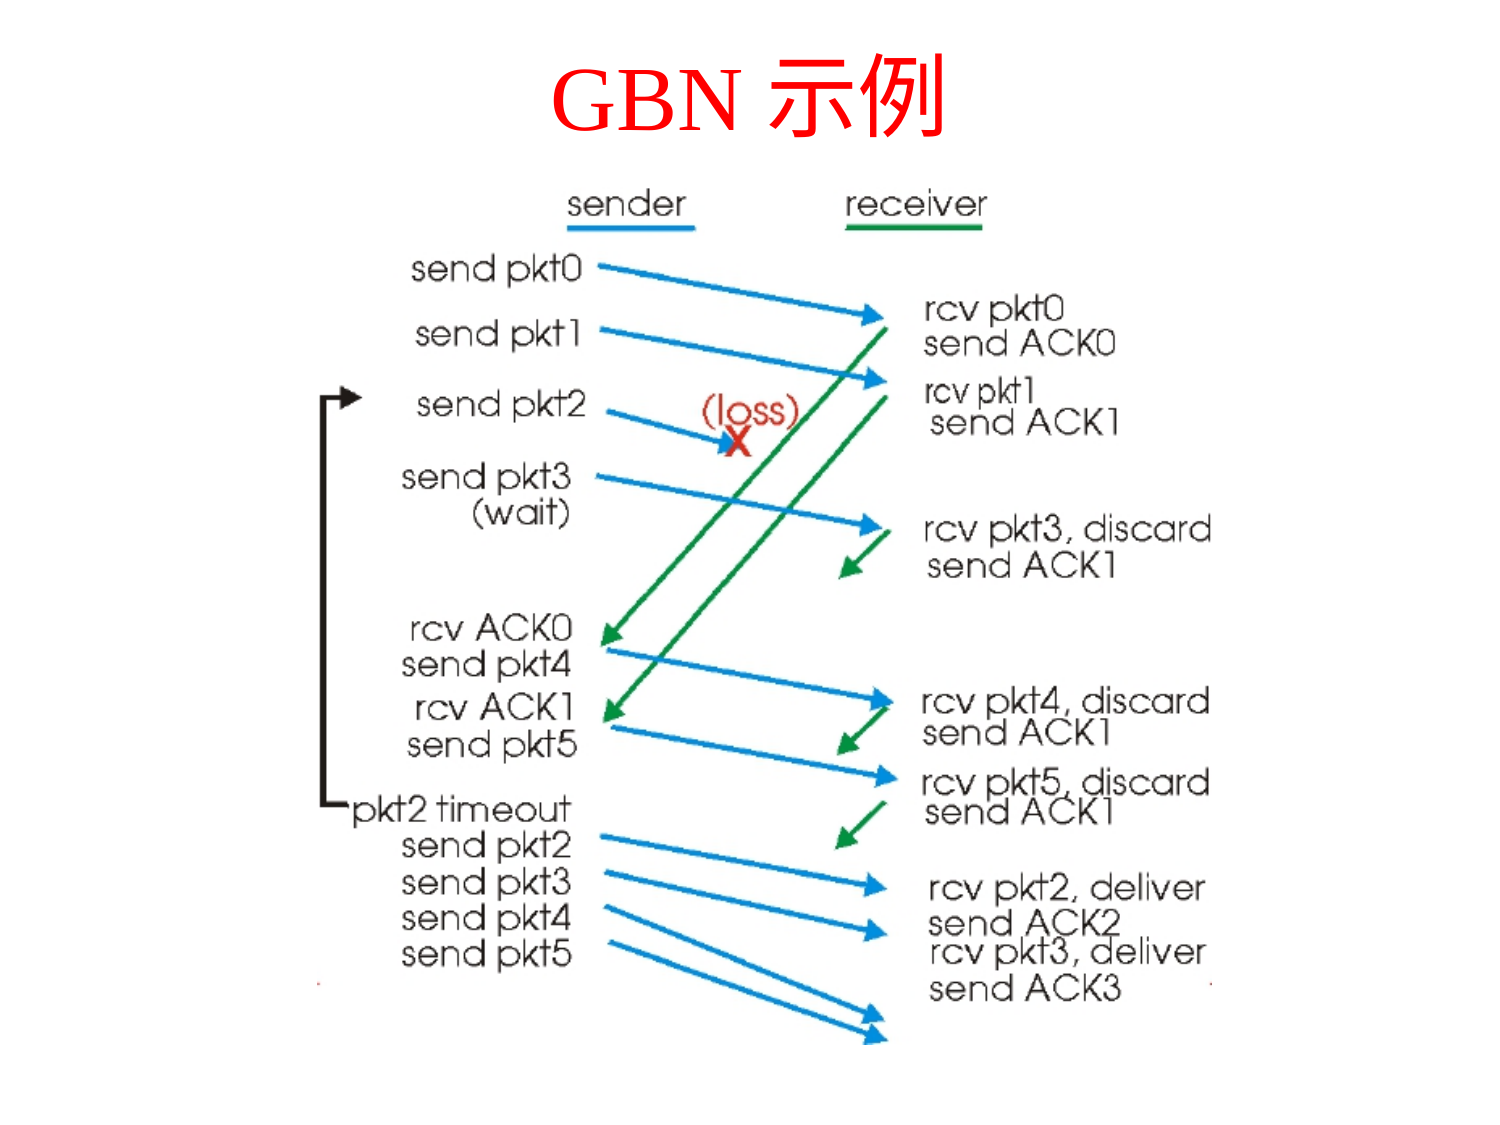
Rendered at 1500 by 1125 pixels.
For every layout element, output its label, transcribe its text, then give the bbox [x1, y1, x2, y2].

picture [317, 187, 1212, 1045]
title GBN示例 [0, 0, 1500, 188]
